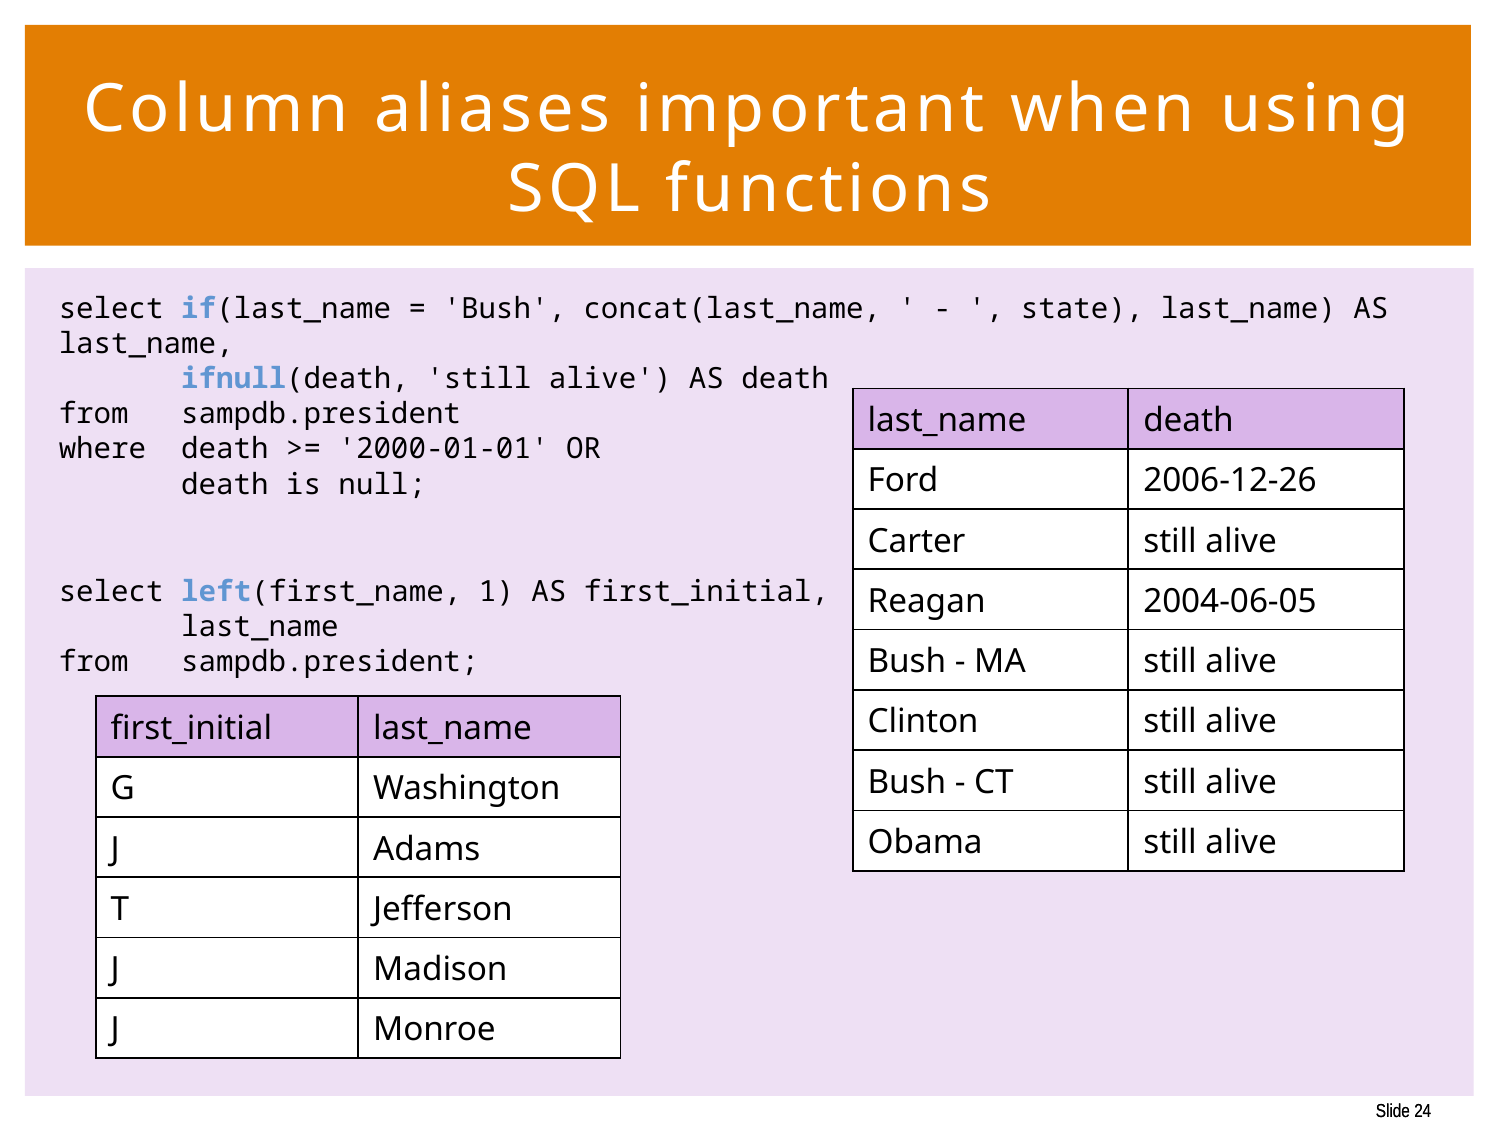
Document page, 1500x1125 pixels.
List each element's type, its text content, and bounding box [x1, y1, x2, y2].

table_cell still alive [1129, 510, 1403, 568]
table_header last_name [854, 389, 1127, 448]
table_cell Ford [854, 450, 1127, 508]
title Column aliases important when using SQL functions [62, 58, 1438, 232]
table_header first_initial [97, 697, 357, 756]
table_cell Reagan [854, 570, 1127, 629]
table_cell Jefferson [359, 878, 620, 937]
table_cell J [97, 938, 357, 997]
table_cell Adams [359, 818, 620, 876]
table_cell Monroe [359, 999, 620, 1057]
table_cell 2004-06-05 [1129, 570, 1403, 629]
table_header death [1129, 389, 1403, 448]
table_cell J [97, 818, 357, 876]
table_cell Madison [359, 938, 620, 997]
table_cell Clinton [854, 691, 1127, 749]
table_cell Bush - CT [854, 751, 1127, 810]
table_cell still alive [1129, 691, 1403, 749]
list select if(last_name = 'Bush', concat(last_name, ' - ', state), last_name) AS last_name, ifnull(death, 'still alive') AS death from sampdb.president where death >= '2000-01-01' OR death is null; select left(first_name, 1) AS first_initial, last_name from sampdb.president; [36, 281, 1481, 1005]
table_cell still alive [1129, 811, 1403, 870]
table_cell Obama [854, 811, 1127, 870]
table_cell Carter [854, 510, 1127, 568]
table_cell still alive [1129, 630, 1403, 689]
table_cell Bush - MA [854, 630, 1127, 689]
table_cell still alive [1129, 751, 1403, 810]
table_cell G [97, 758, 357, 816]
table_cell Washington [359, 758, 620, 816]
table_cell J [97, 999, 357, 1057]
table_cell 2006-12-26 [1129, 450, 1403, 508]
table_cell T [97, 878, 357, 937]
table_header last_name [359, 697, 620, 756]
